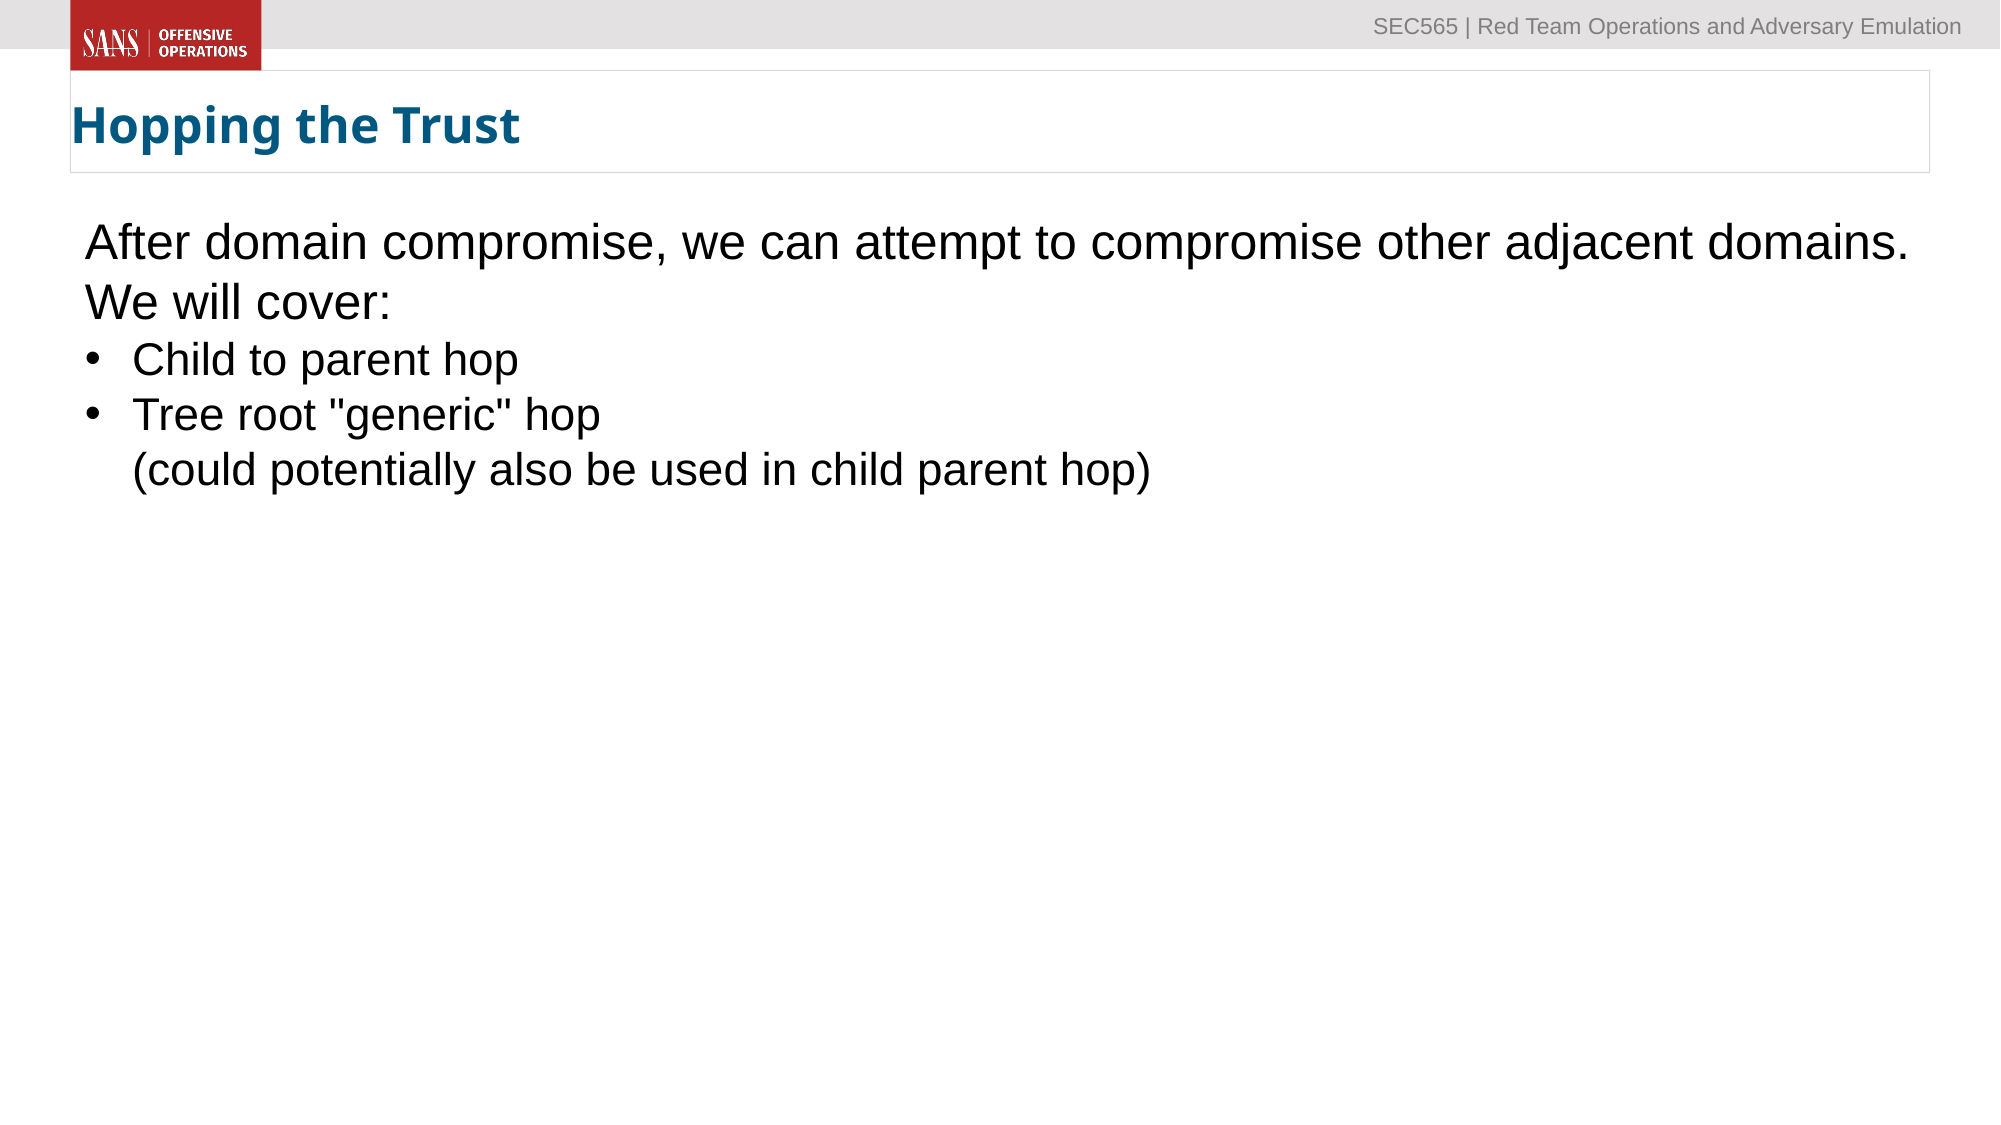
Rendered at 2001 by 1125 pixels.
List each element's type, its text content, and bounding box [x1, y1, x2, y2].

title Hopping the Trust [70, 70, 1930, 173]
list After domain compromise, we can attempt to compromise other adjacent domains. We will cover: Child to parent hop Tree root "generic" hop (could potentially also be used in child parent hop) [70, 202, 1930, 1100]
picture [83, 29, 139, 57]
picture [159, 29, 247, 57]
